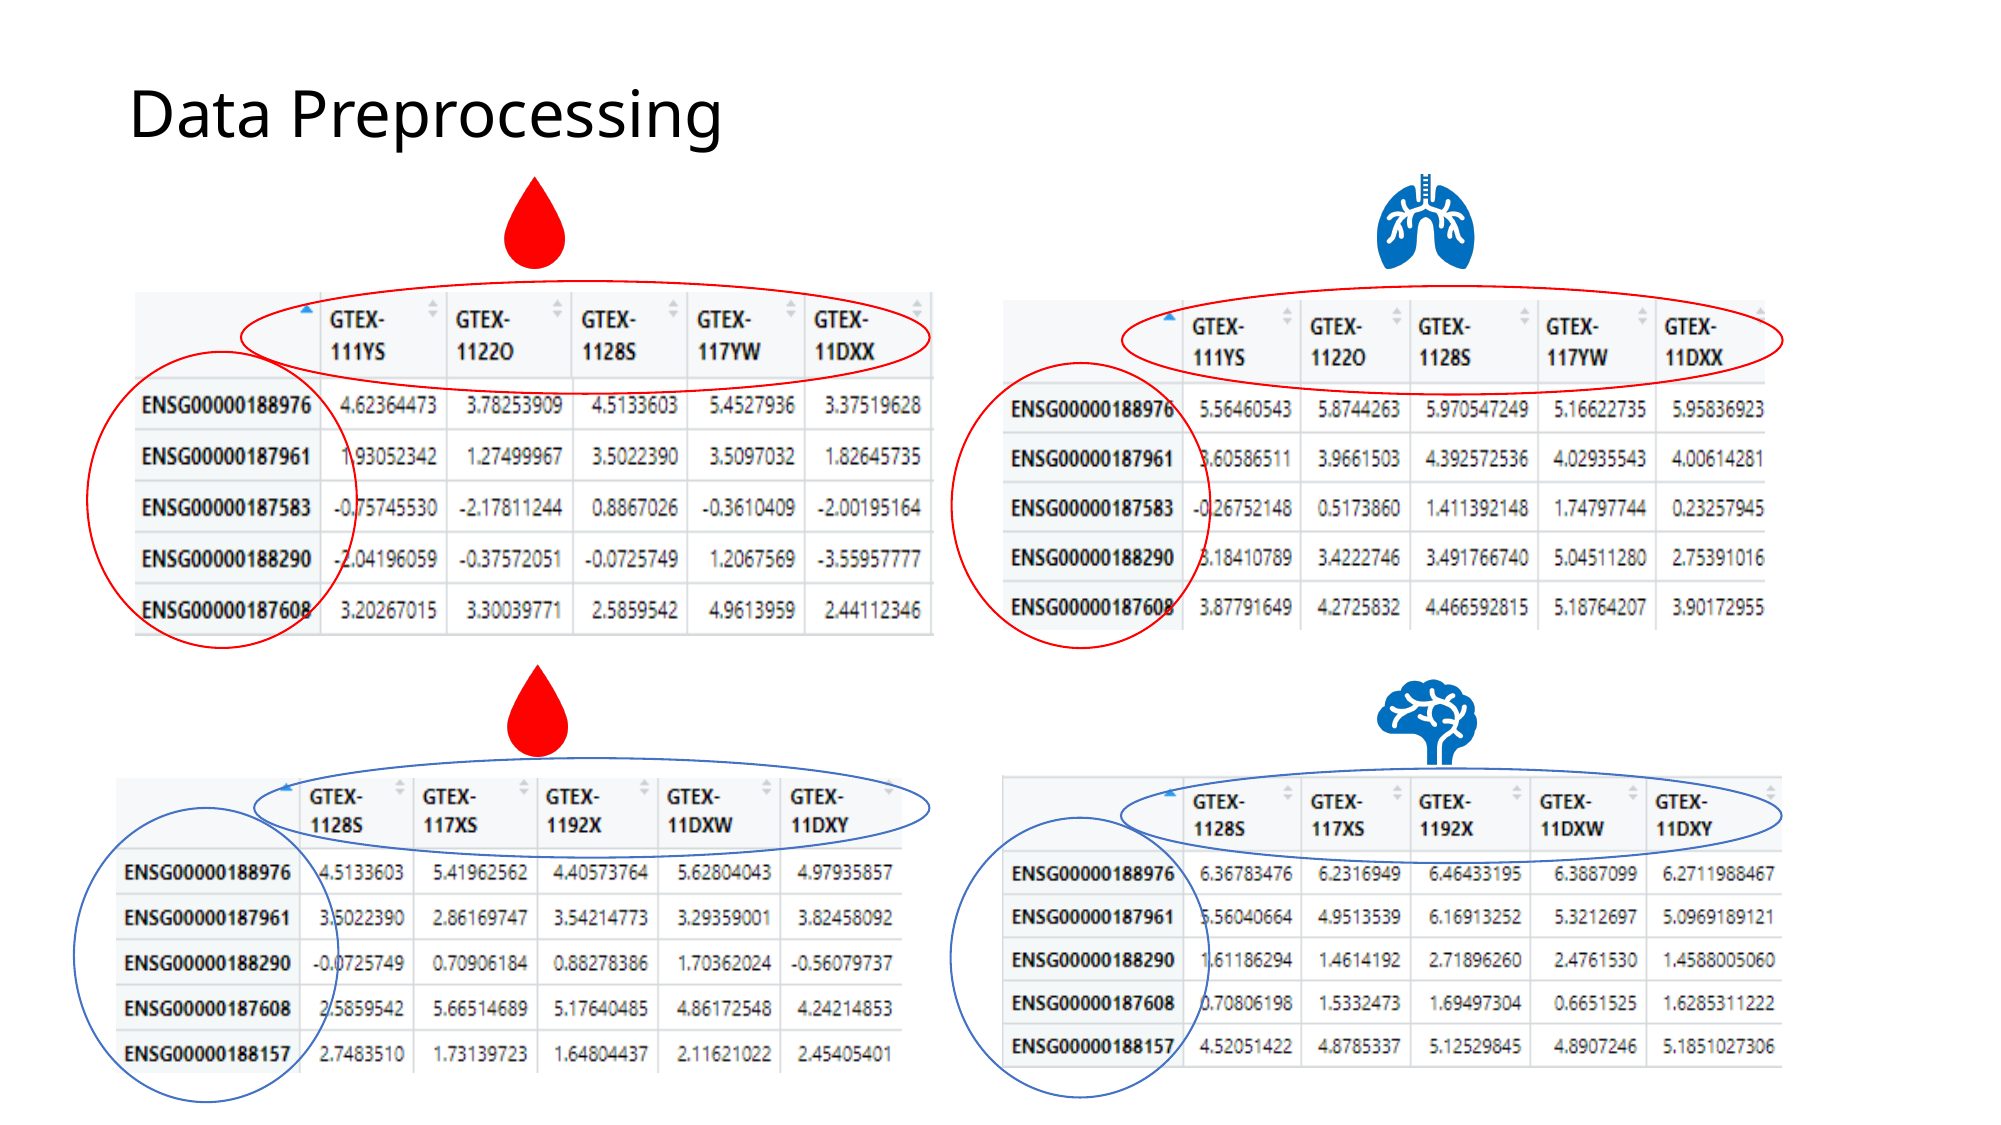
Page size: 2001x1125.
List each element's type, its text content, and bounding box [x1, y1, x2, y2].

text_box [87, 164, 934, 648]
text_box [73, 652, 930, 1103]
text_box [950, 662, 1782, 1098]
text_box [951, 163, 1783, 649]
title Data Preprocessing [113, 47, 791, 164]
